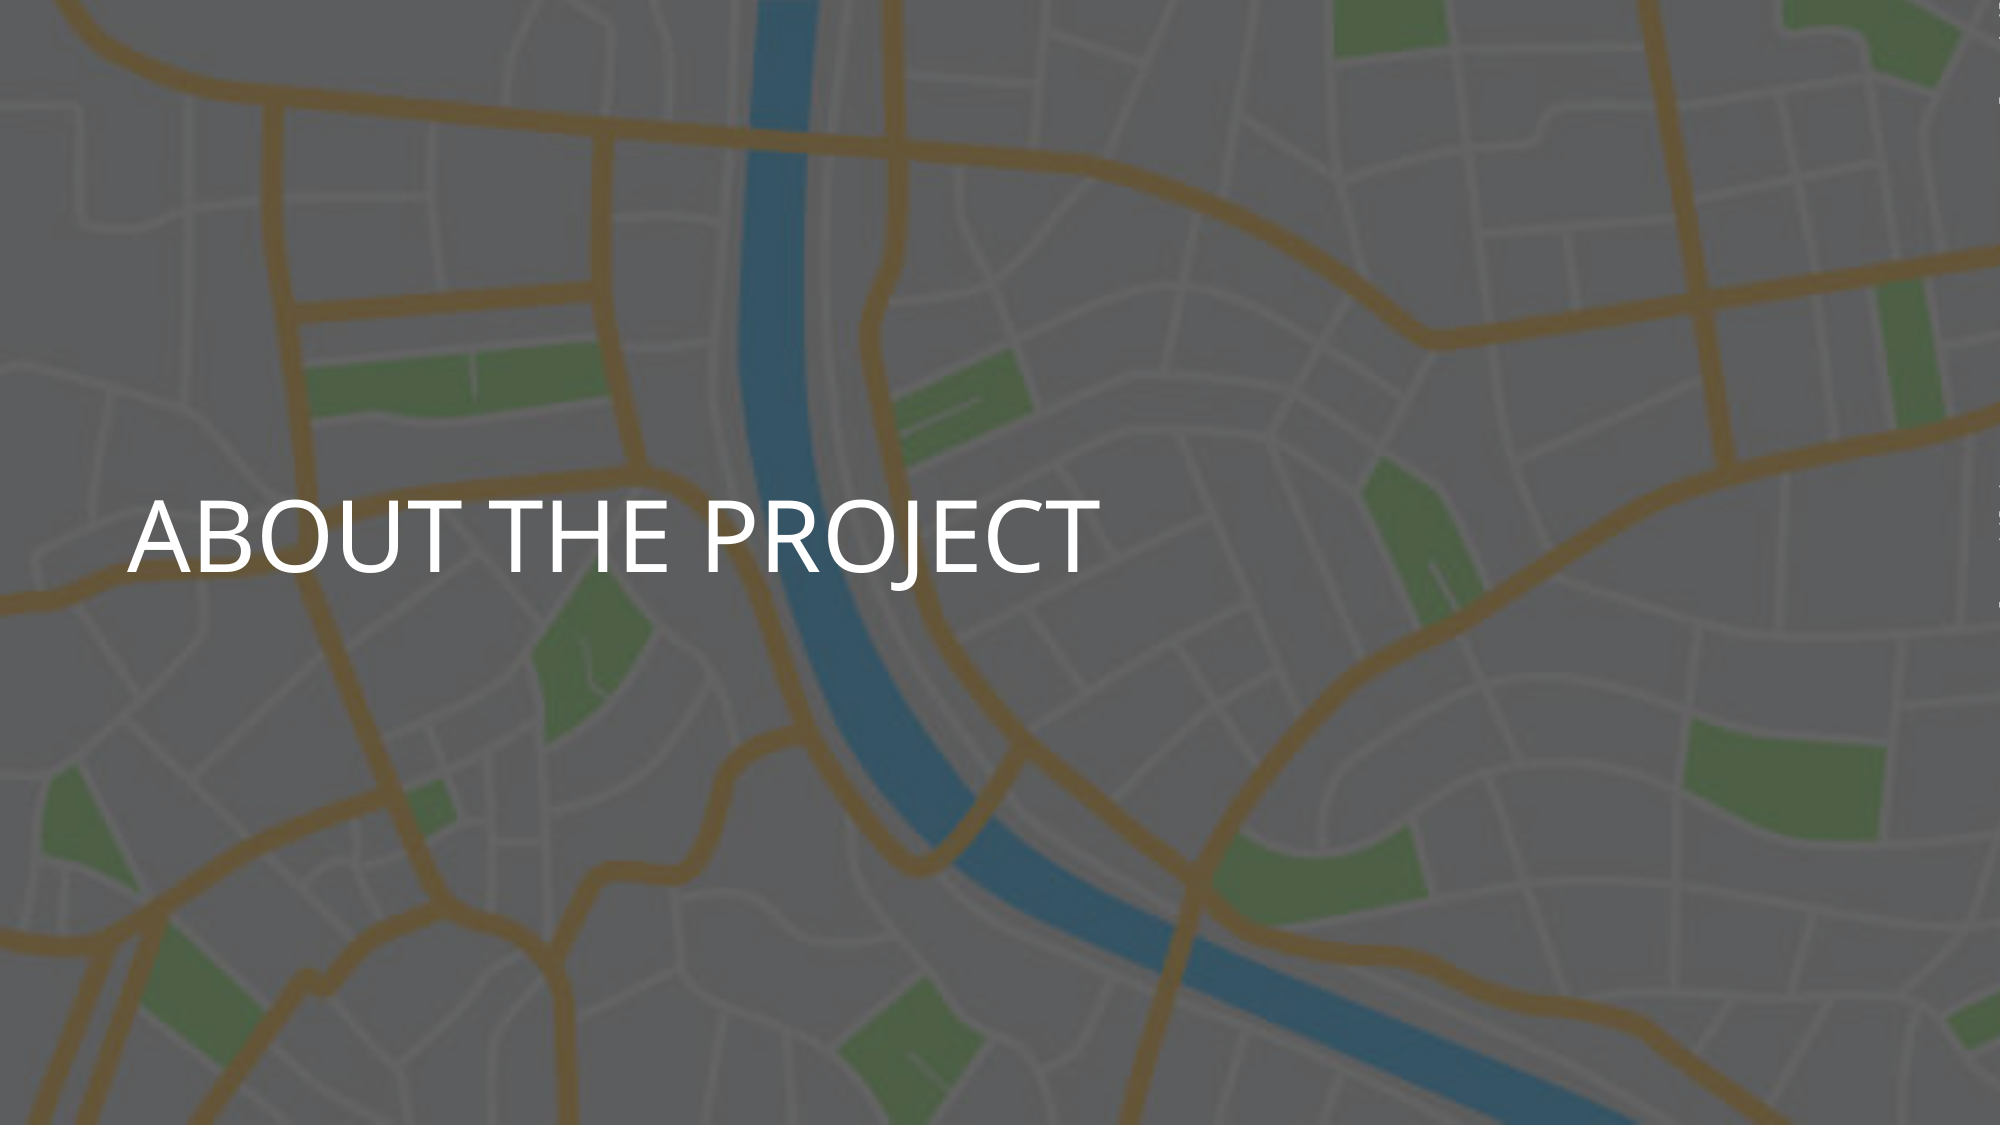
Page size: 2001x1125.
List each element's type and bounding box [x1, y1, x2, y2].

list [0, 0, 2000, 1125]
